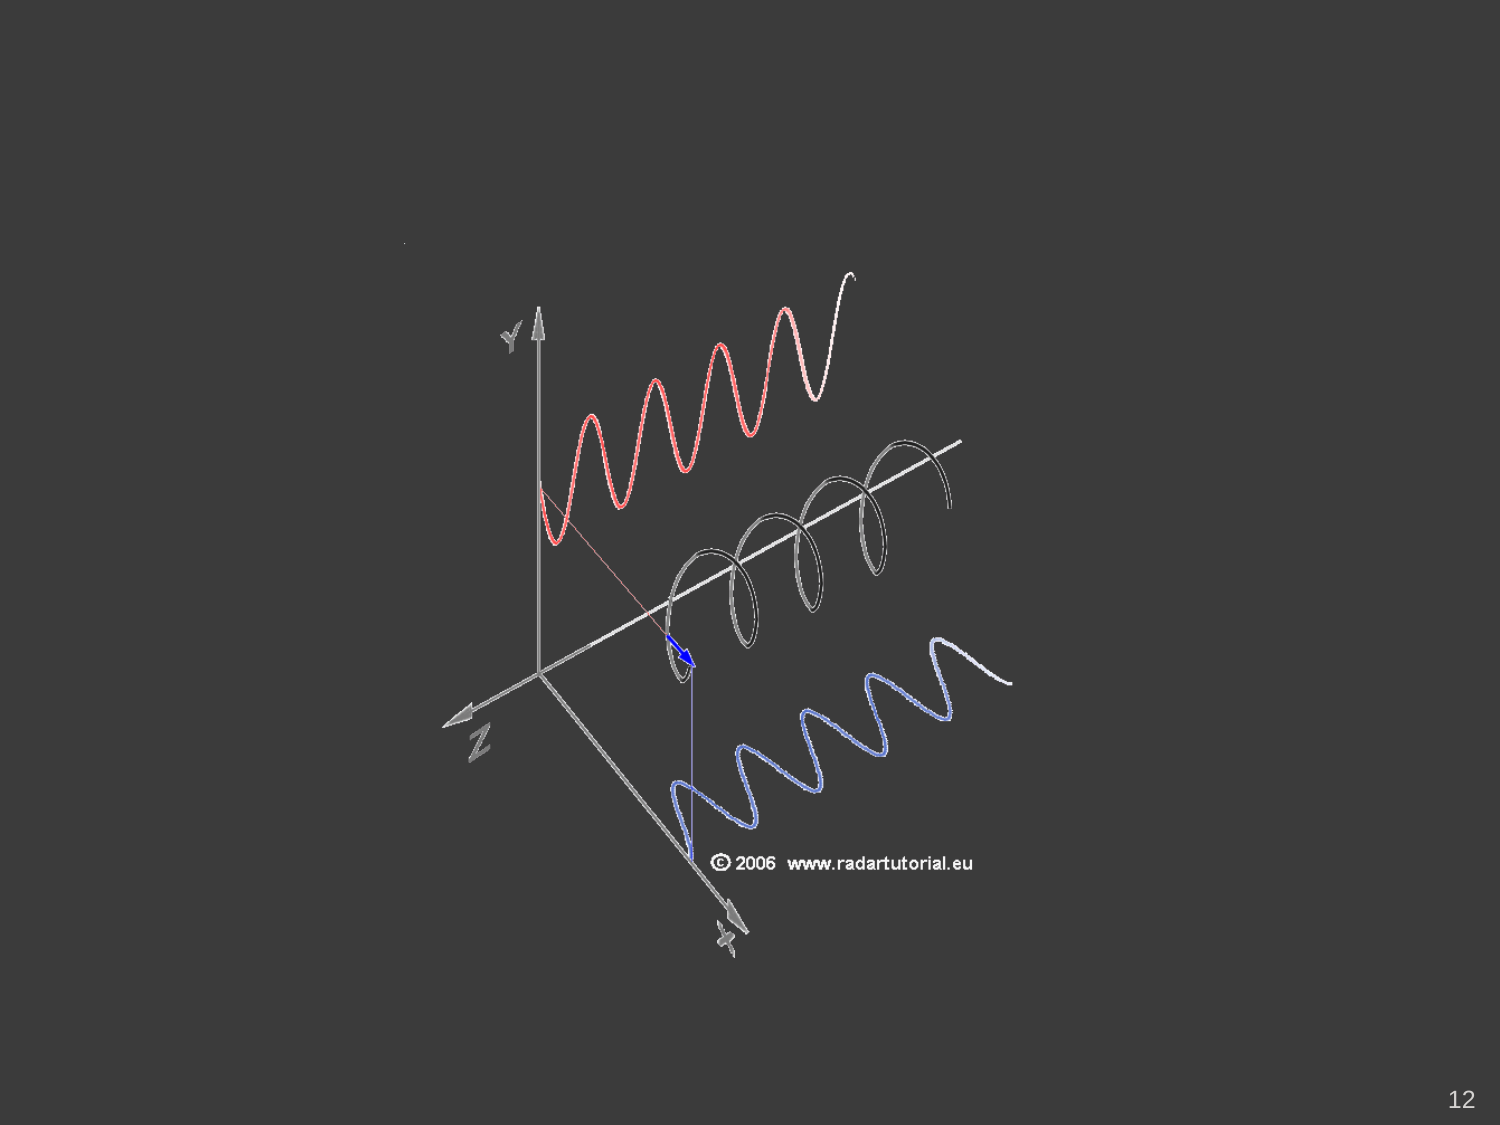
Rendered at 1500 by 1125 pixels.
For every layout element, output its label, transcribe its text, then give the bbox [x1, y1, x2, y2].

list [404, 243, 1075, 958]
slide_number 12 [1340, 1075, 1491, 1117]
